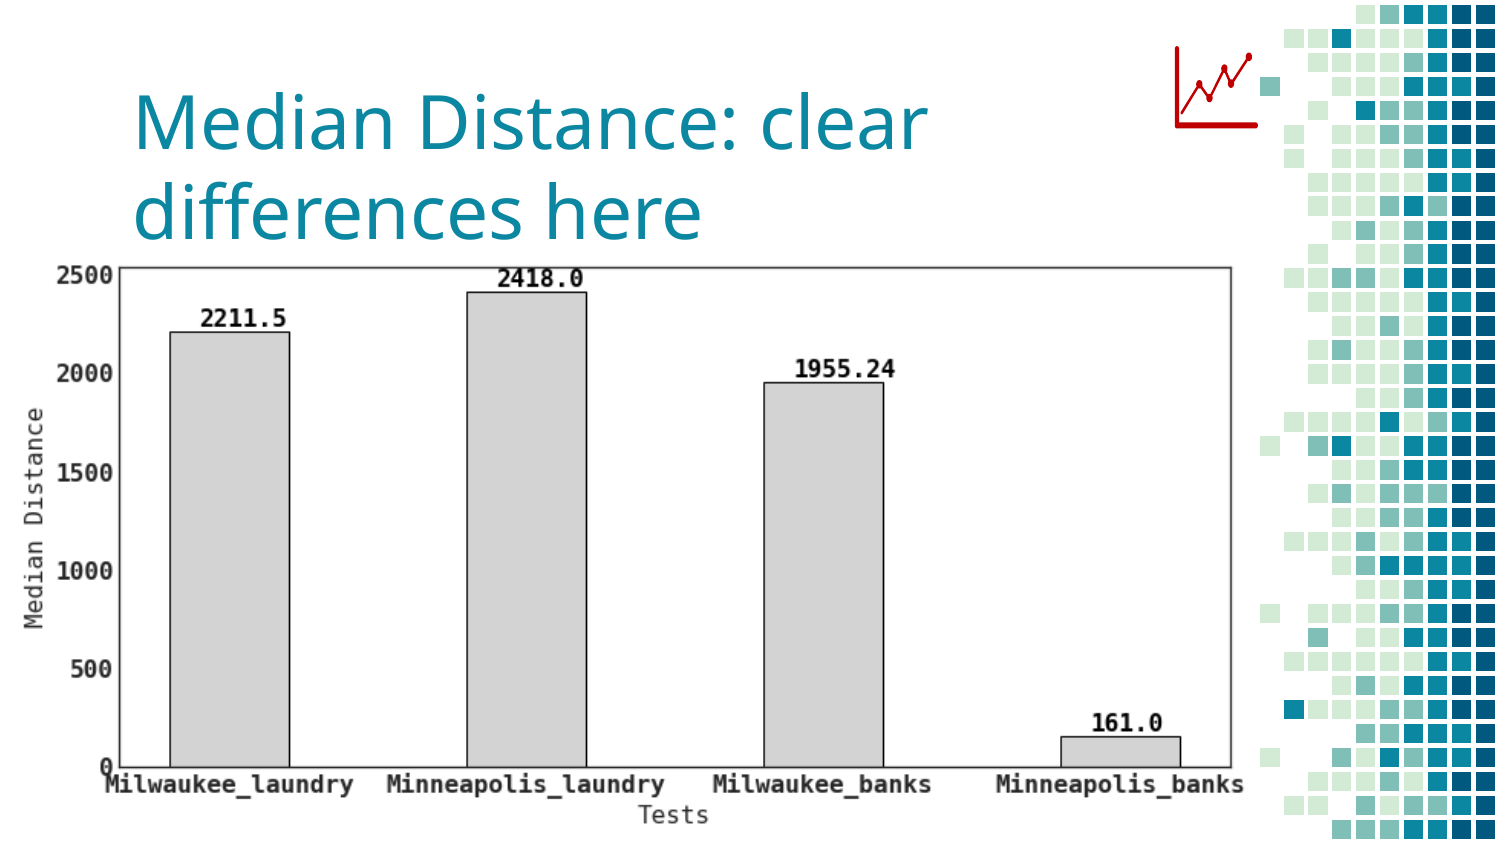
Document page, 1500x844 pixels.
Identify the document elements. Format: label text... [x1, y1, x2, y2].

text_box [1174, 45, 1259, 129]
title Median Distance: clear differences here [117, 128, 1227, 253]
picture [14, 255, 1256, 840]
